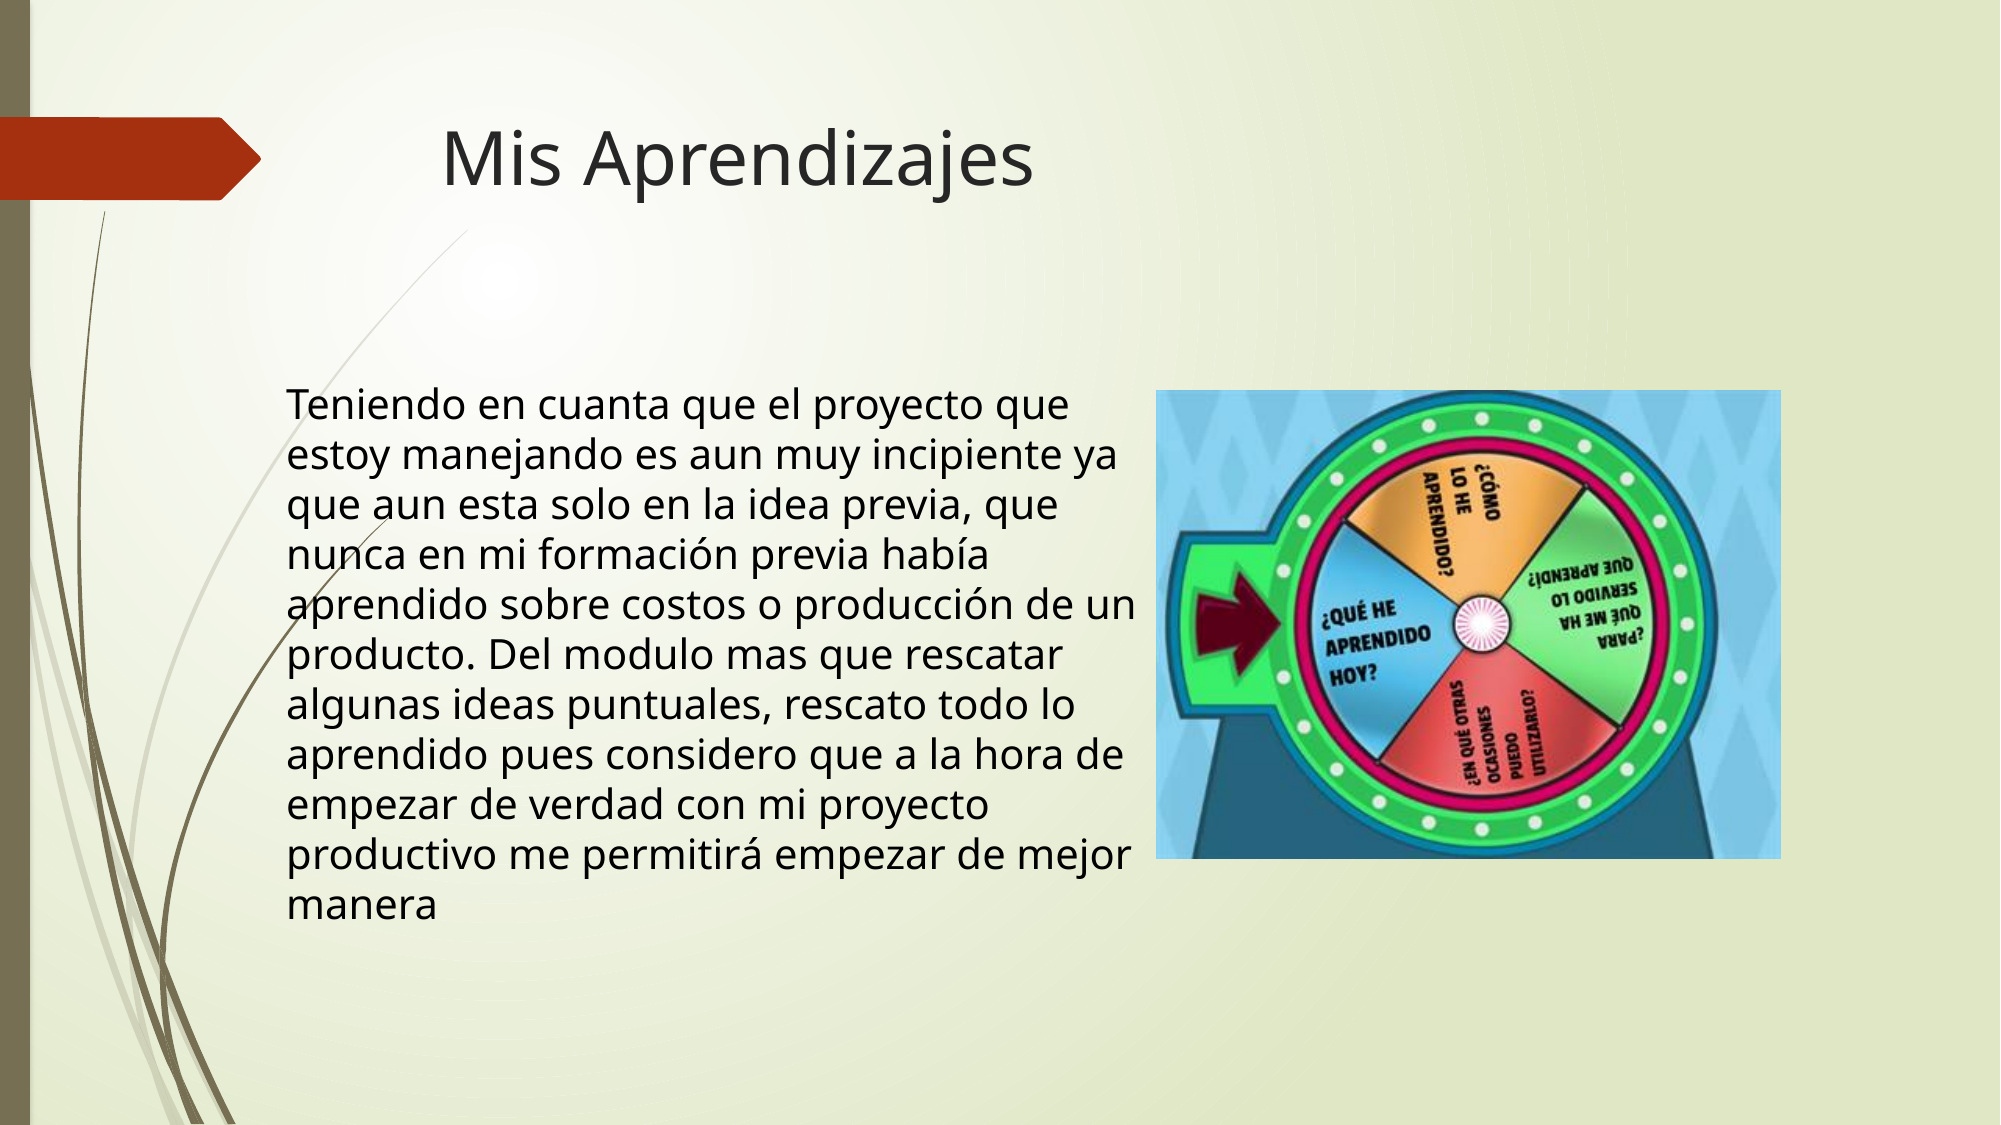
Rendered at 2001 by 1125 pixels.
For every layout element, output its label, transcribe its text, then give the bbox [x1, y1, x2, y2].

text_box Teniendo en cuanta que el proyecto que estoy manejando es aun muy incipiente ya que aun esta solo en la idea previa, que nunca en mi formación previa había aprendido sobre costos o producción de un producto. Del modulo mas que rescatar algunas ideas puntuales, rescato todo lo aprendido pues considero que a la hora de empezar de verdad con mi proyecto productivo me permitirá empezar de mejor manera [271, 370, 1156, 1025]
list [1155, 389, 1782, 860]
title Mis Aprendizajes [425, 102, 1888, 313]
